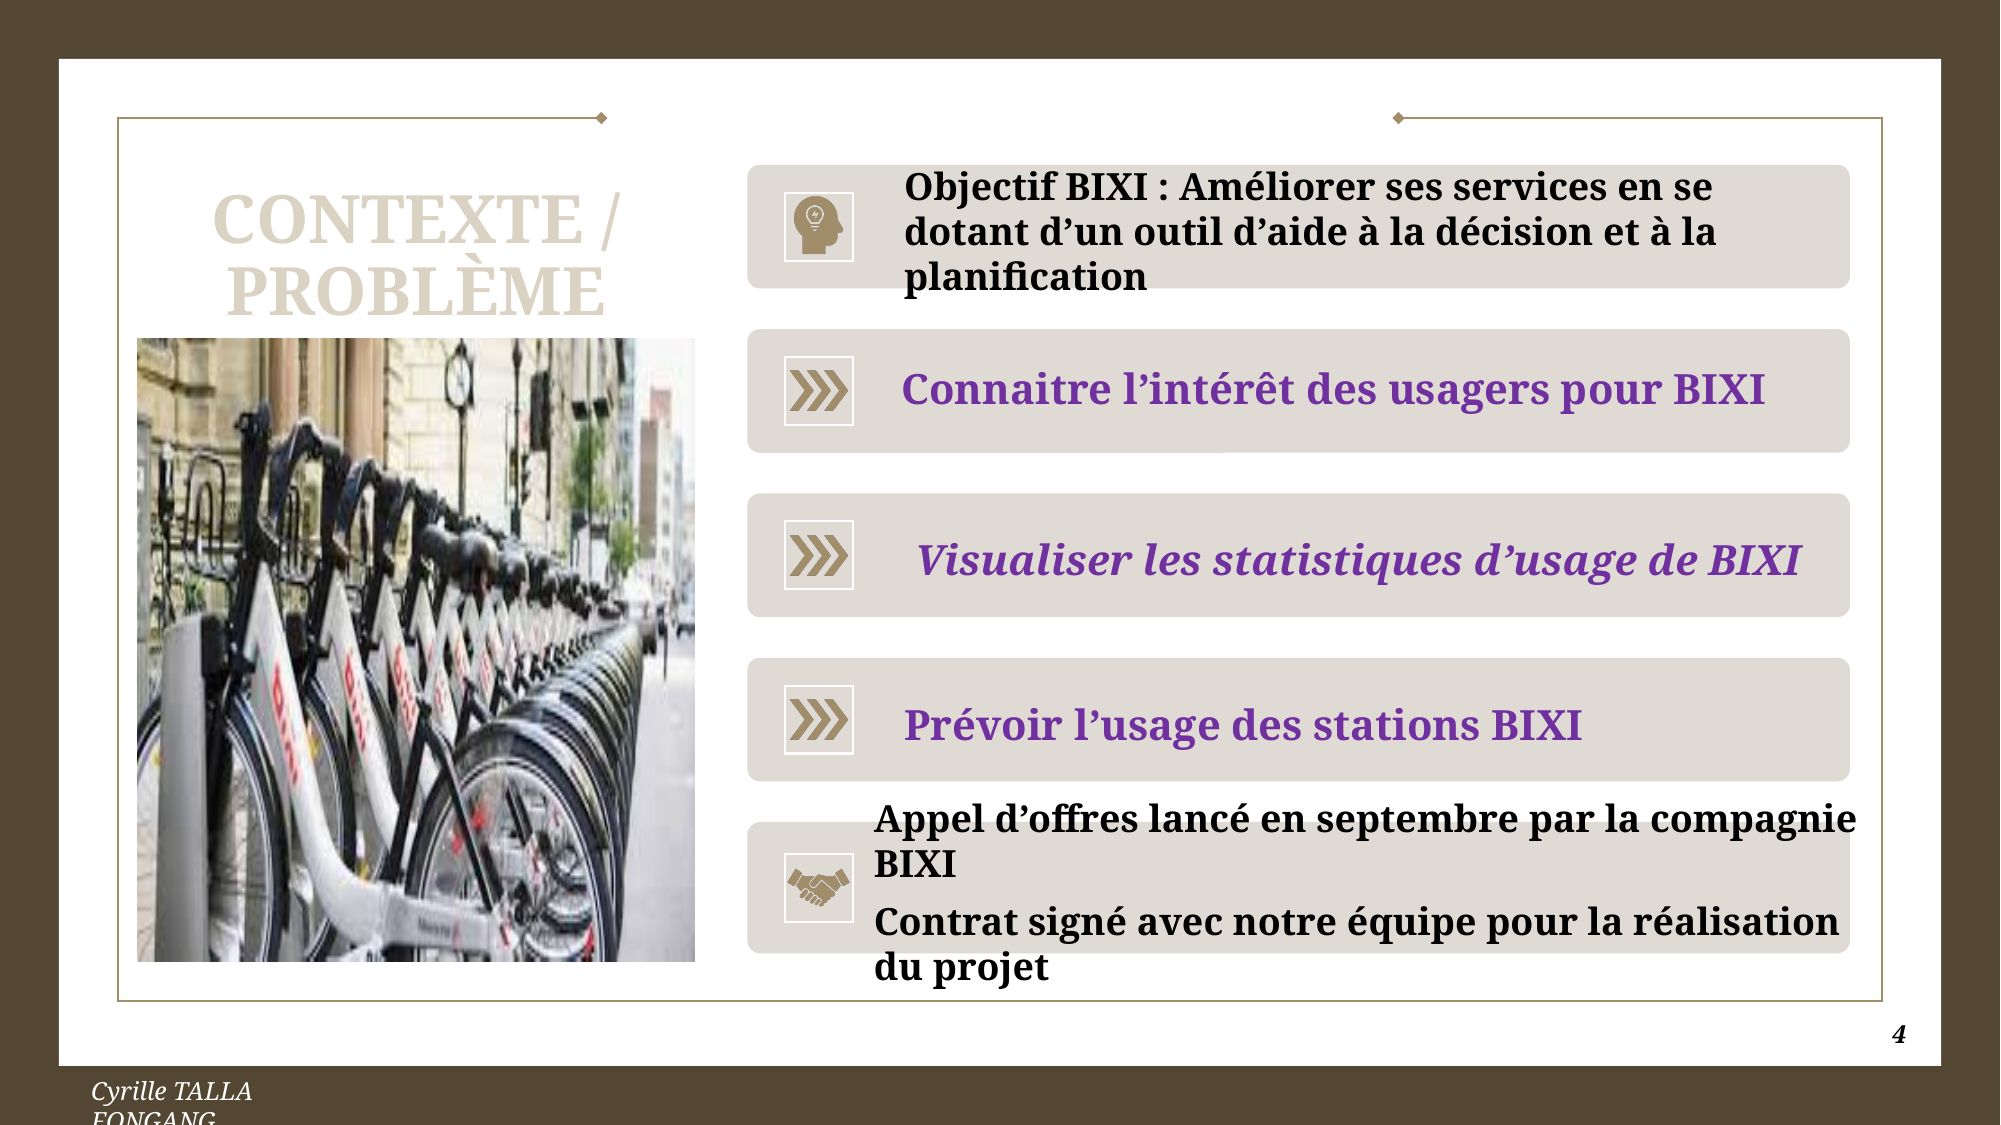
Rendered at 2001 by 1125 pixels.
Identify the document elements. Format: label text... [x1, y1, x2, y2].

text_box Cyrille TALLA FONGANG [76, 1060, 386, 1116]
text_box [760, 160, 1863, 962]
title CONTEXTE / PROBLÈME [137, 161, 695, 338]
picture [137, 338, 695, 962]
slide_number 4 [1471, 1023, 1922, 1048]
